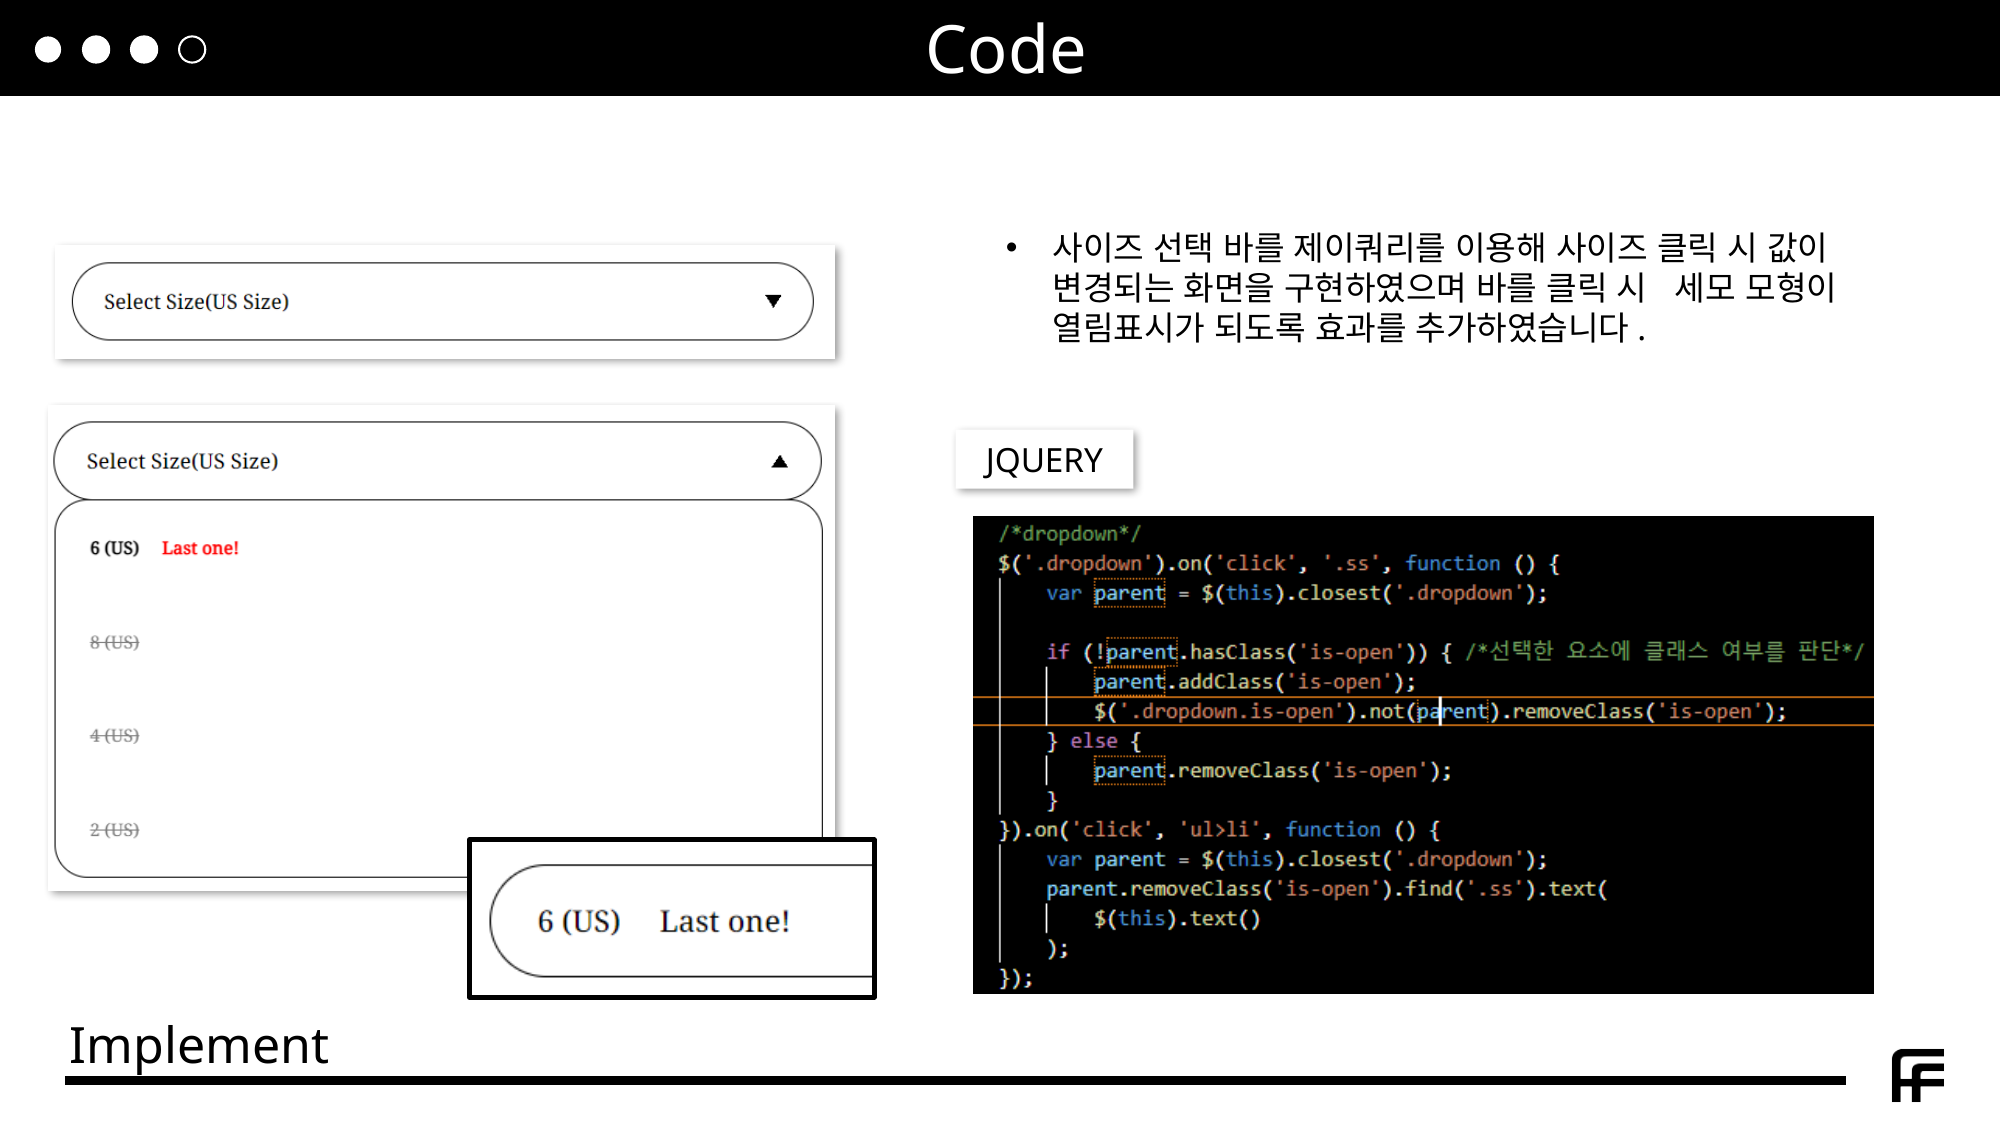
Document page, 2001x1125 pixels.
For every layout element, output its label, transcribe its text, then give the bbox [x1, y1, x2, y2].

text_box Implement [55, 1006, 647, 1081]
text_box [81, 35, 111, 64]
picture [55, 245, 835, 359]
text_box 사이즈 선택 바를 제이쿼리를 이용해 사이즈 클릭 시 값이 변경되는 화면을 구현하였으며 바를 클릭 시 세모 모형이 열림표시가 되도록 효과를 추가하였습니다. [990, 209, 1857, 366]
text_box [129, 35, 159, 64]
picture [1873, 1030, 1963, 1120]
text_box Code implementation(sub) [590, 0, 1423, 175]
text_box [1423, 0, 2000, 97]
text_box [33, 35, 63, 64]
text_box [178, 35, 207, 64]
text_box [0, 0, 590, 97]
picture [973, 516, 1874, 994]
picture [47, 405, 872, 996]
text_box JQUERY [955, 428, 1134, 490]
